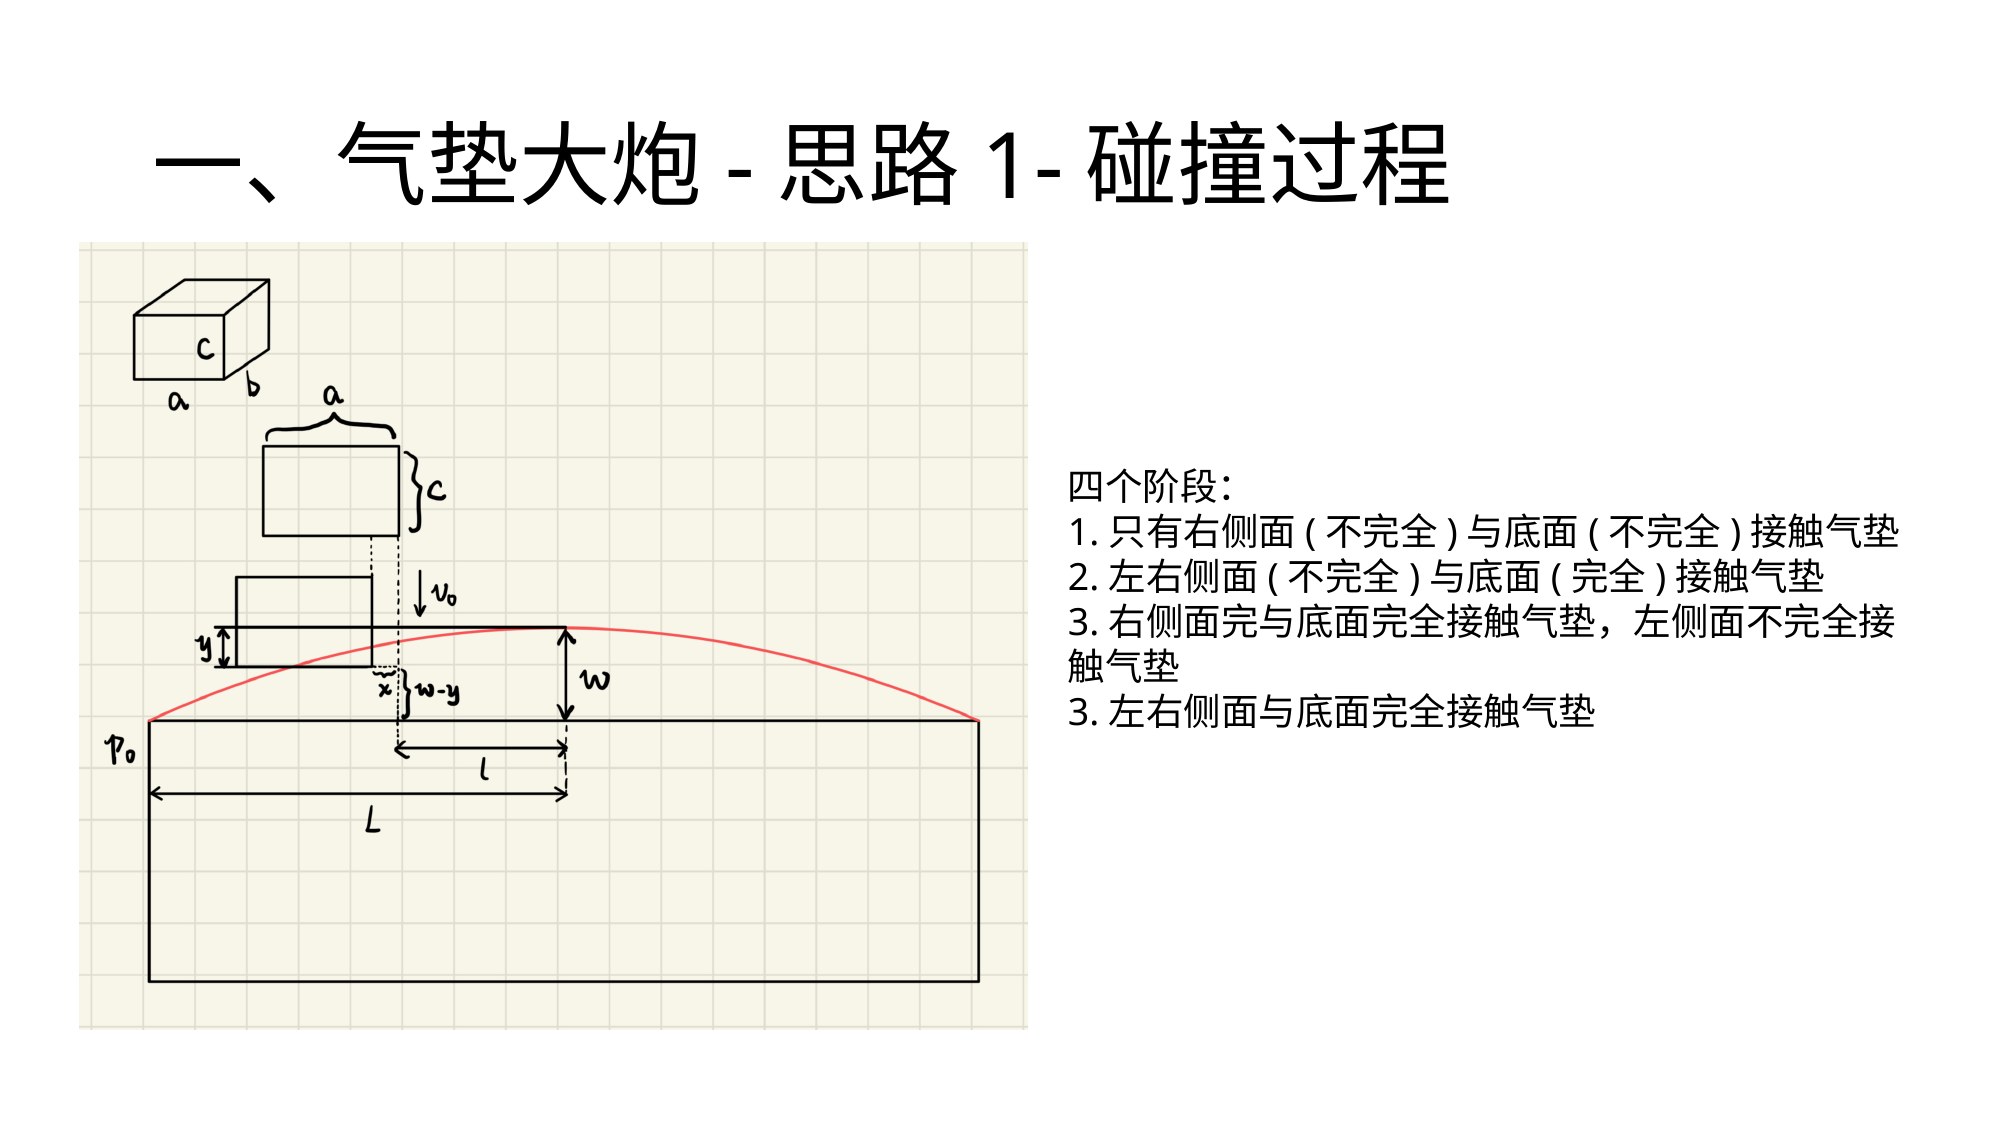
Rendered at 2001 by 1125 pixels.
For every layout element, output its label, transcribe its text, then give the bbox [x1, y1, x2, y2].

text_box 四个阶段： 1.只有右侧面(不完全)与底面(不完全)接触气垫 2.左右侧面(不完全)与底面(完全)接触气垫 3.右侧面完与底面完全接触气垫，左侧面不完全接触气垫 3.左右侧面与底面完全接触气垫 [1053, 455, 1921, 749]
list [79, 242, 1028, 1030]
title 一、气垫大炮-思路1-碰撞过程 [137, 59, 1863, 278]
